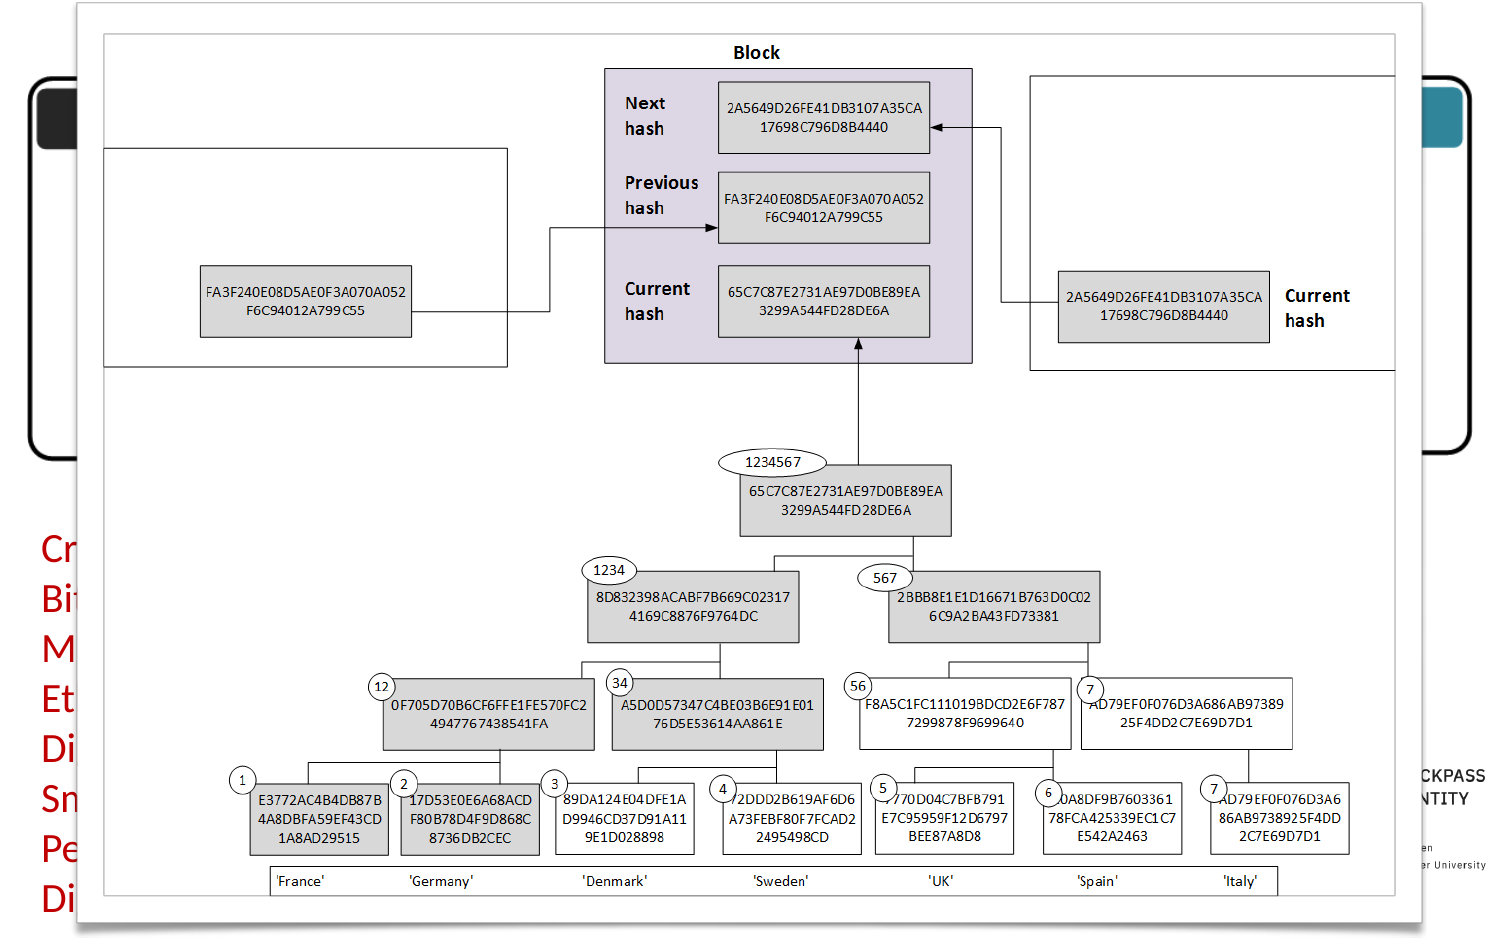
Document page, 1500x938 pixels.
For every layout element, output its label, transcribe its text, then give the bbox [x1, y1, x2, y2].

text_box Cryptocurrencies Bitcoin Blockchain Mining Ethereum Digital Wallets Smart Contracts Permissioned Ledgers Digital Signing [33, 513, 64, 929]
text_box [68, 0, 1431, 938]
picture [1431, 74, 1473, 456]
picture [27, 75, 68, 462]
picture [1431, 719, 1500, 933]
